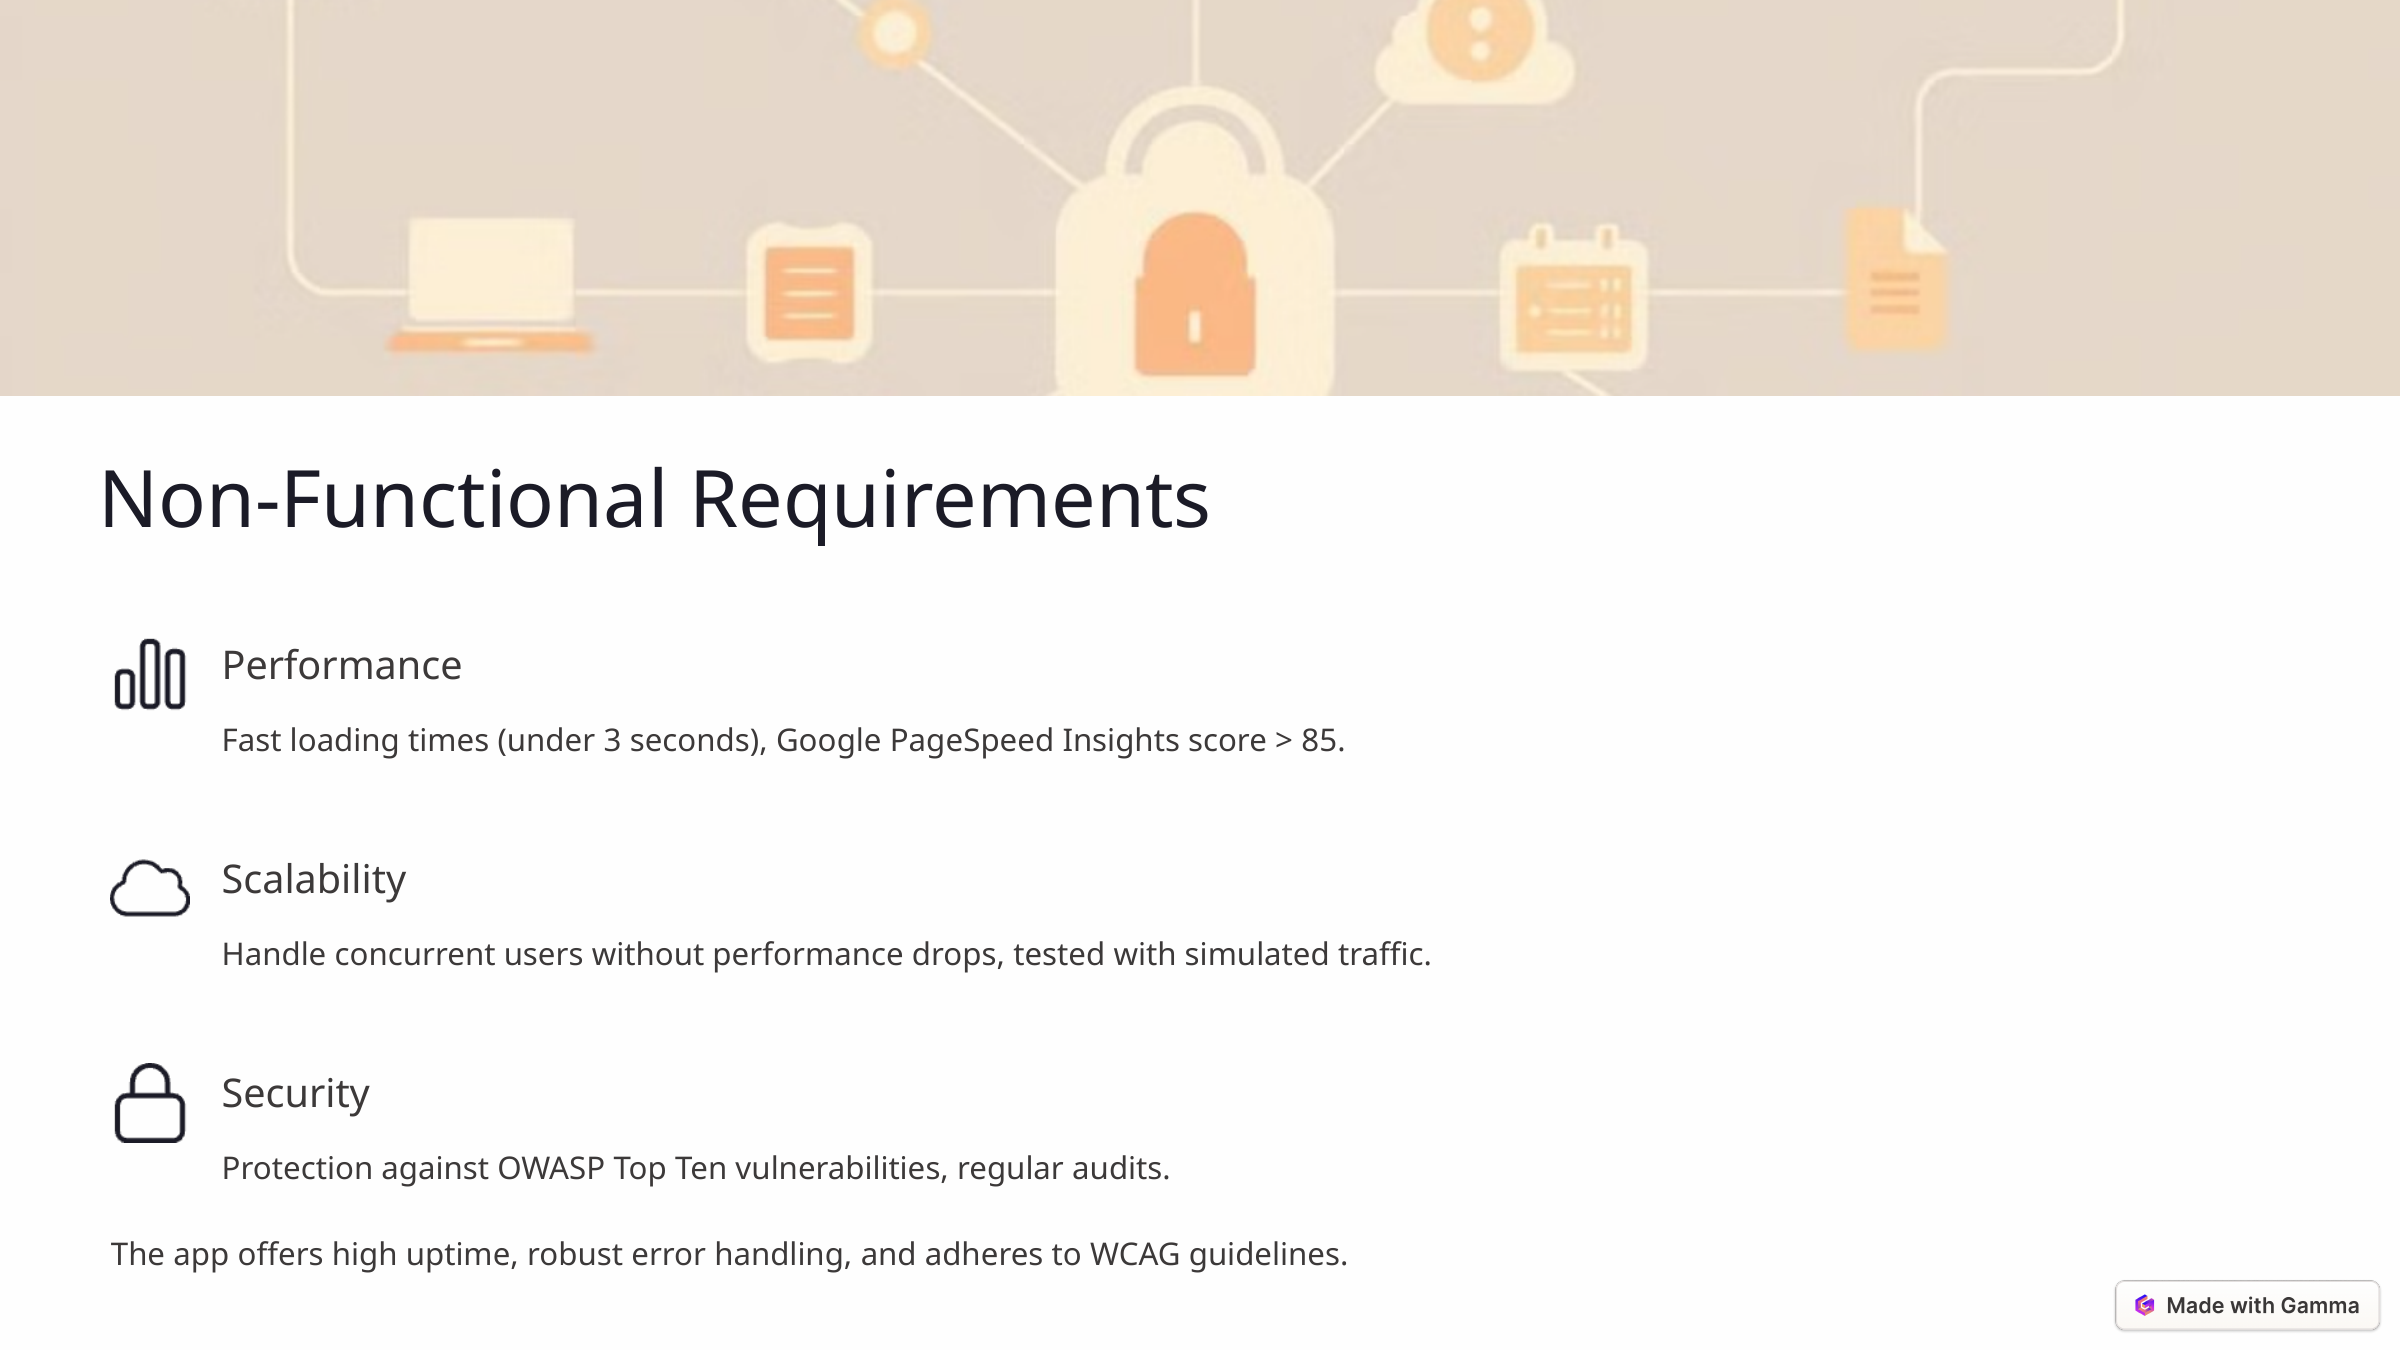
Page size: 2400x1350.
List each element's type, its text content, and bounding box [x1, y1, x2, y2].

text_box Performance [221, 629, 618, 679]
text_box Non-Functional Requirements [98, 425, 1921, 524]
text_box Scalability [221, 843, 618, 893]
picture [110, 848, 191, 929]
text_box Protection against OWASP Top Ten vulnerabilities, regular audits. [221, 1125, 2290, 1177]
picture [0, 0, 2400, 397]
picture [2106, 1271, 2389, 1339]
picture [110, 634, 191, 715]
picture [110, 1062, 191, 1143]
text_box Fast loading times (under 3 seconds), Google PageSpeed Insights score > 85. [221, 697, 2290, 749]
text_box The app offers high uptime, robust error handling, and adheres to WCAG guidelines. [110, 1212, 2290, 1263]
text_box Handle concurrent users without performance drops, tested with simulated traffic. [221, 911, 2290, 963]
text_box Security [221, 1057, 618, 1107]
